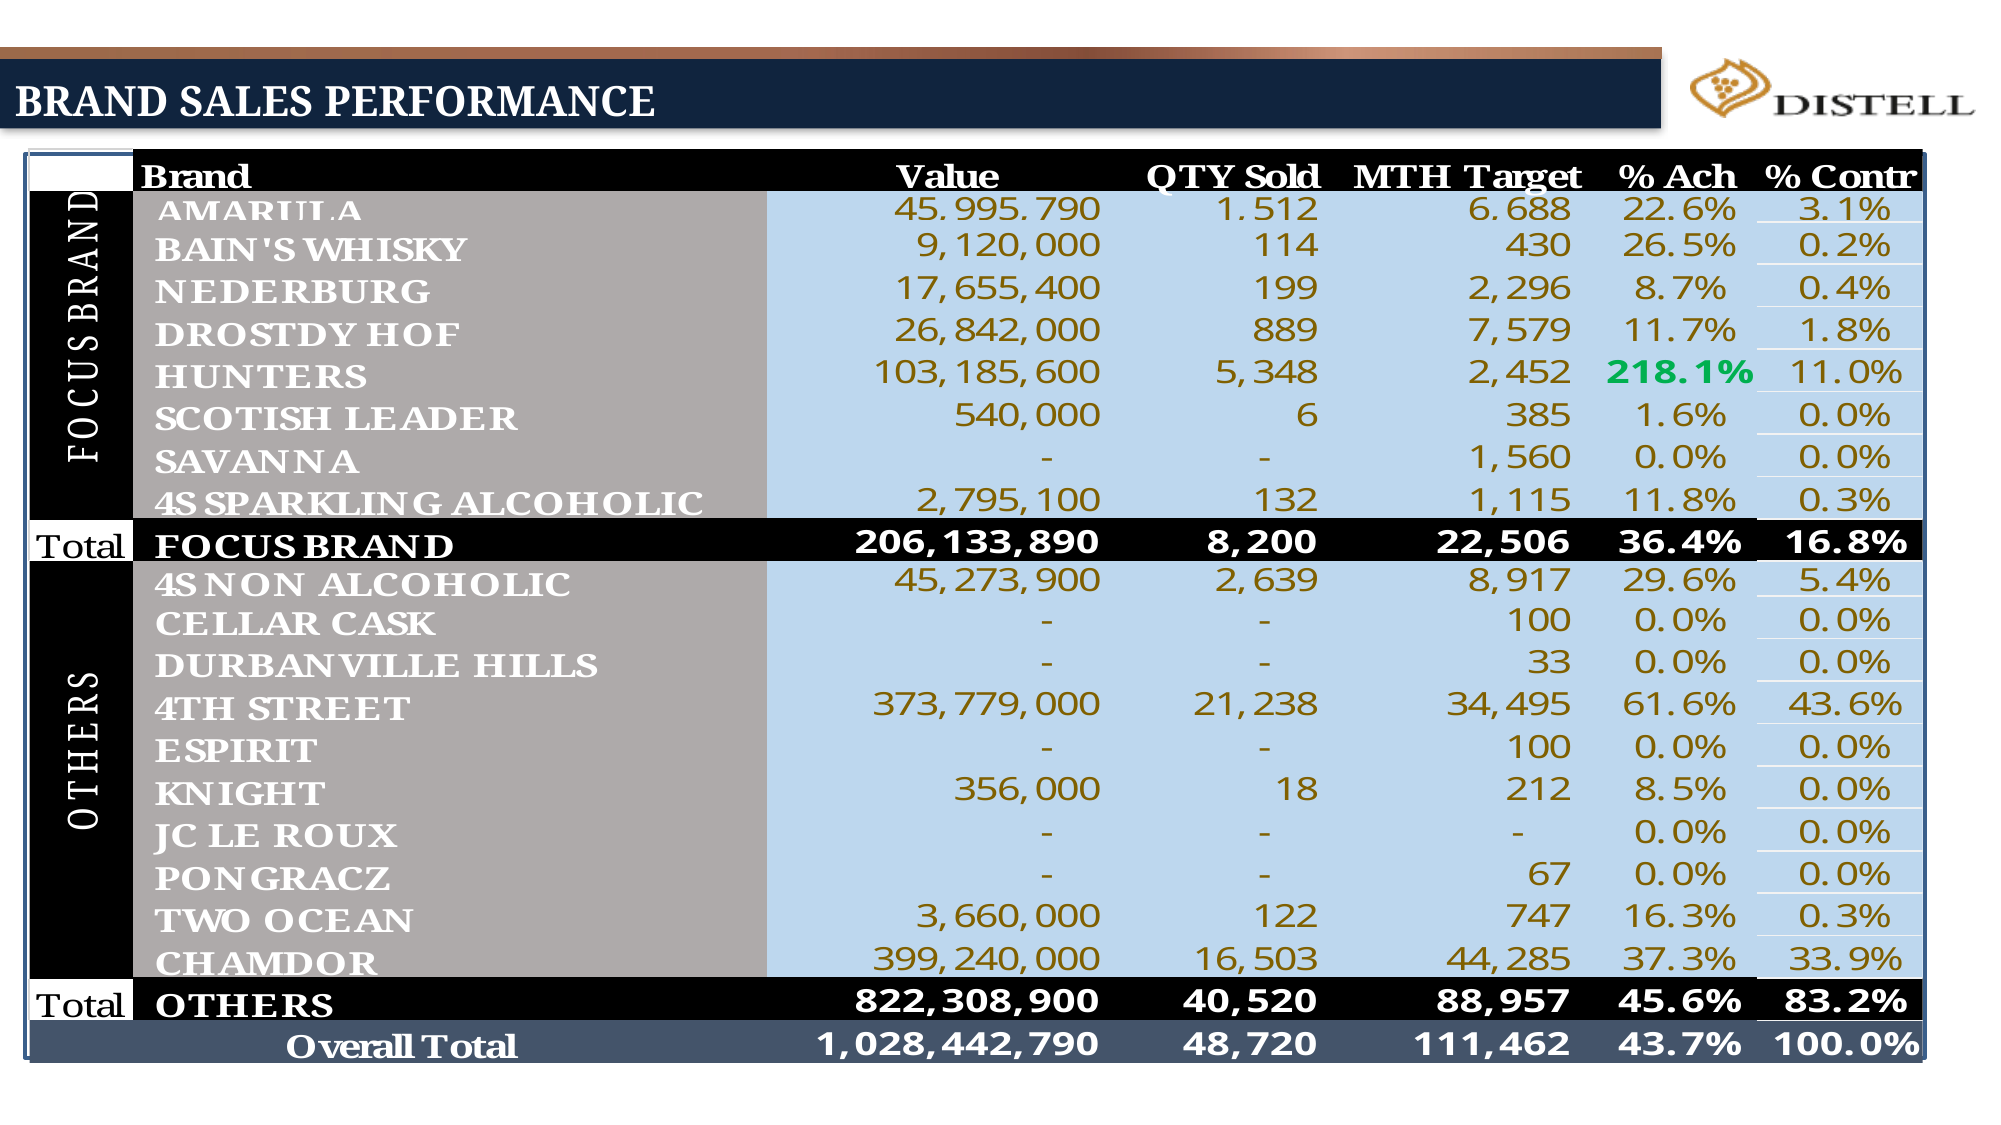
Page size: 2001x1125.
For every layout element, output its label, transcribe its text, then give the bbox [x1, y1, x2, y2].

text_box Brand Sales Performance [0, 67, 1661, 119]
picture [0, 47, 1662, 59]
picture [1690, 58, 1976, 118]
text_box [27, 148, 1925, 1064]
